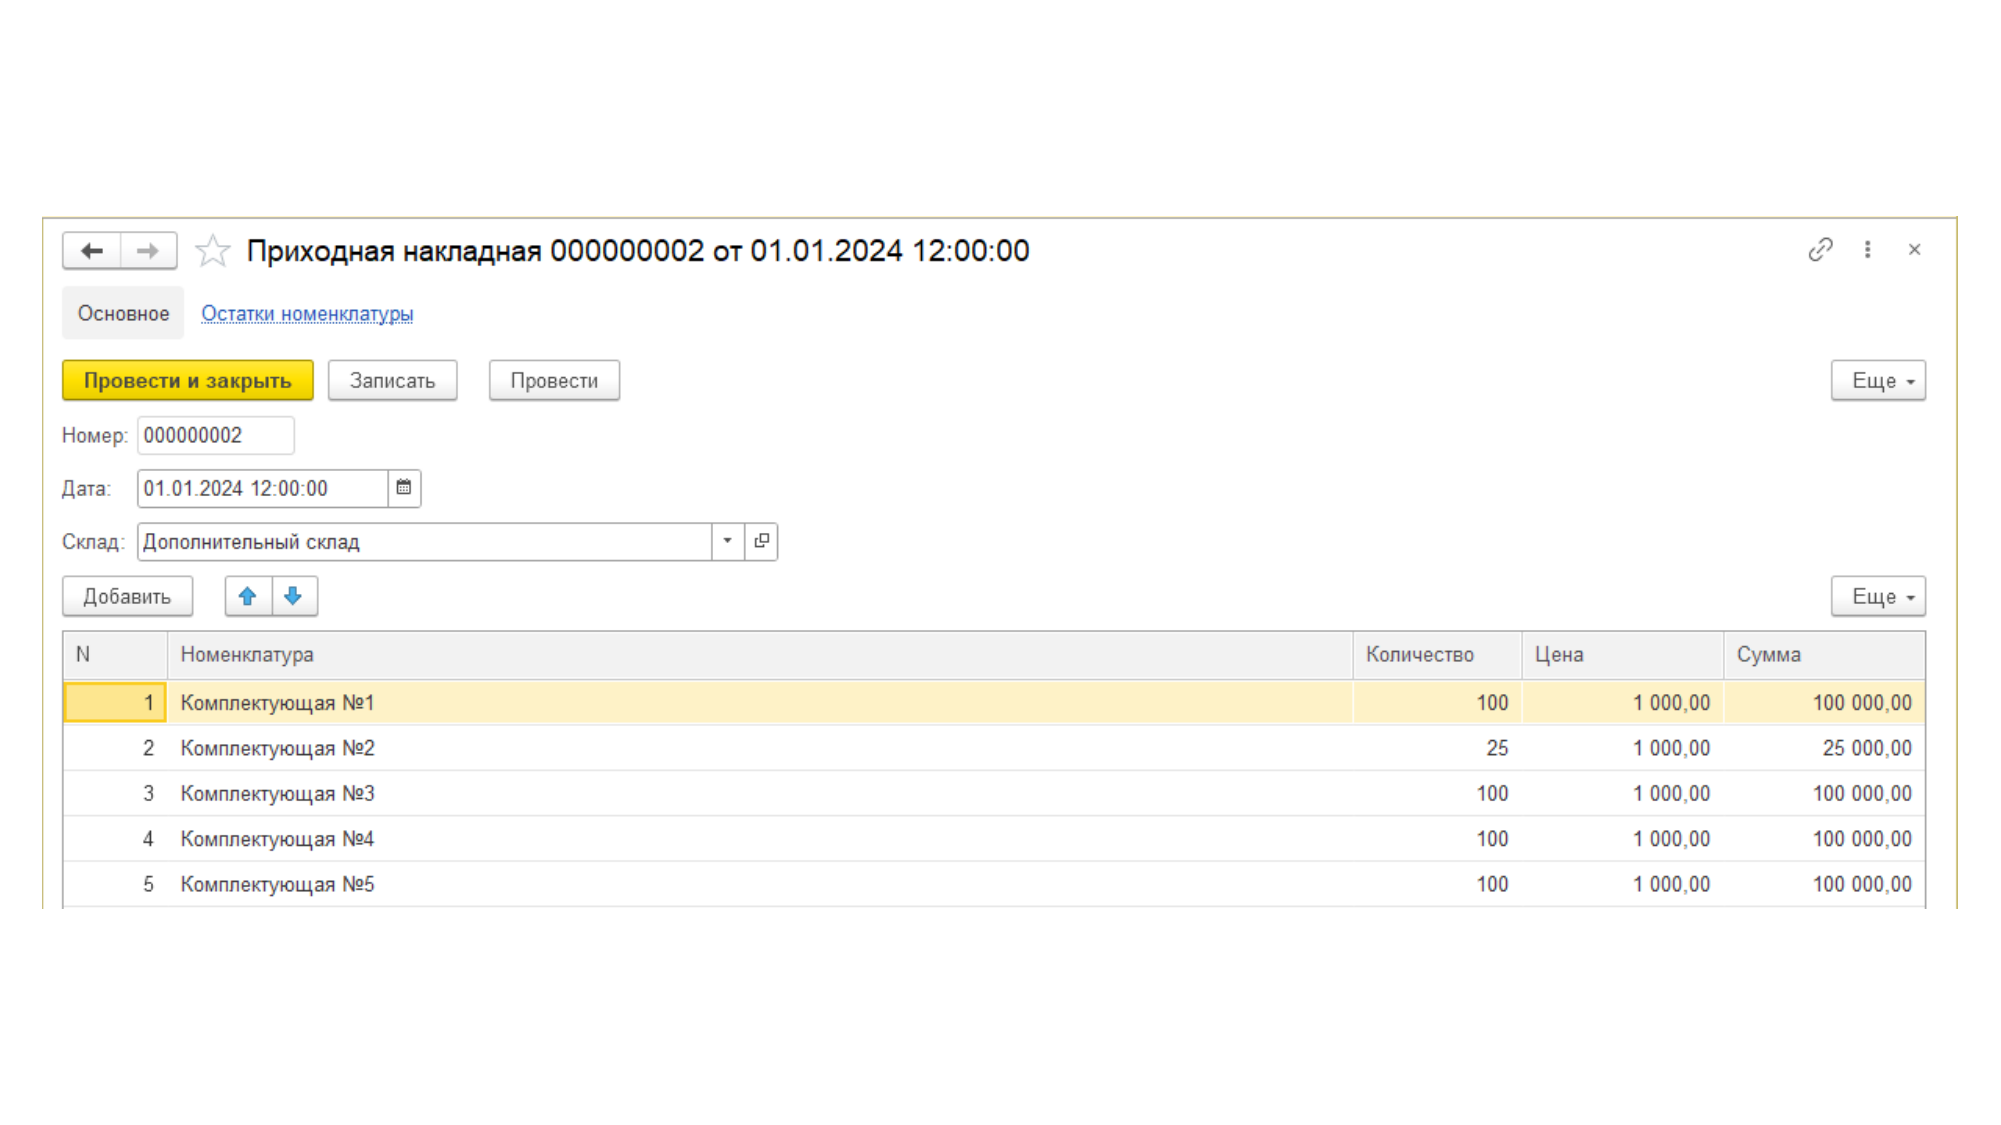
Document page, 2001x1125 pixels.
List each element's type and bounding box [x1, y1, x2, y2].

picture [42, 216, 1958, 909]
